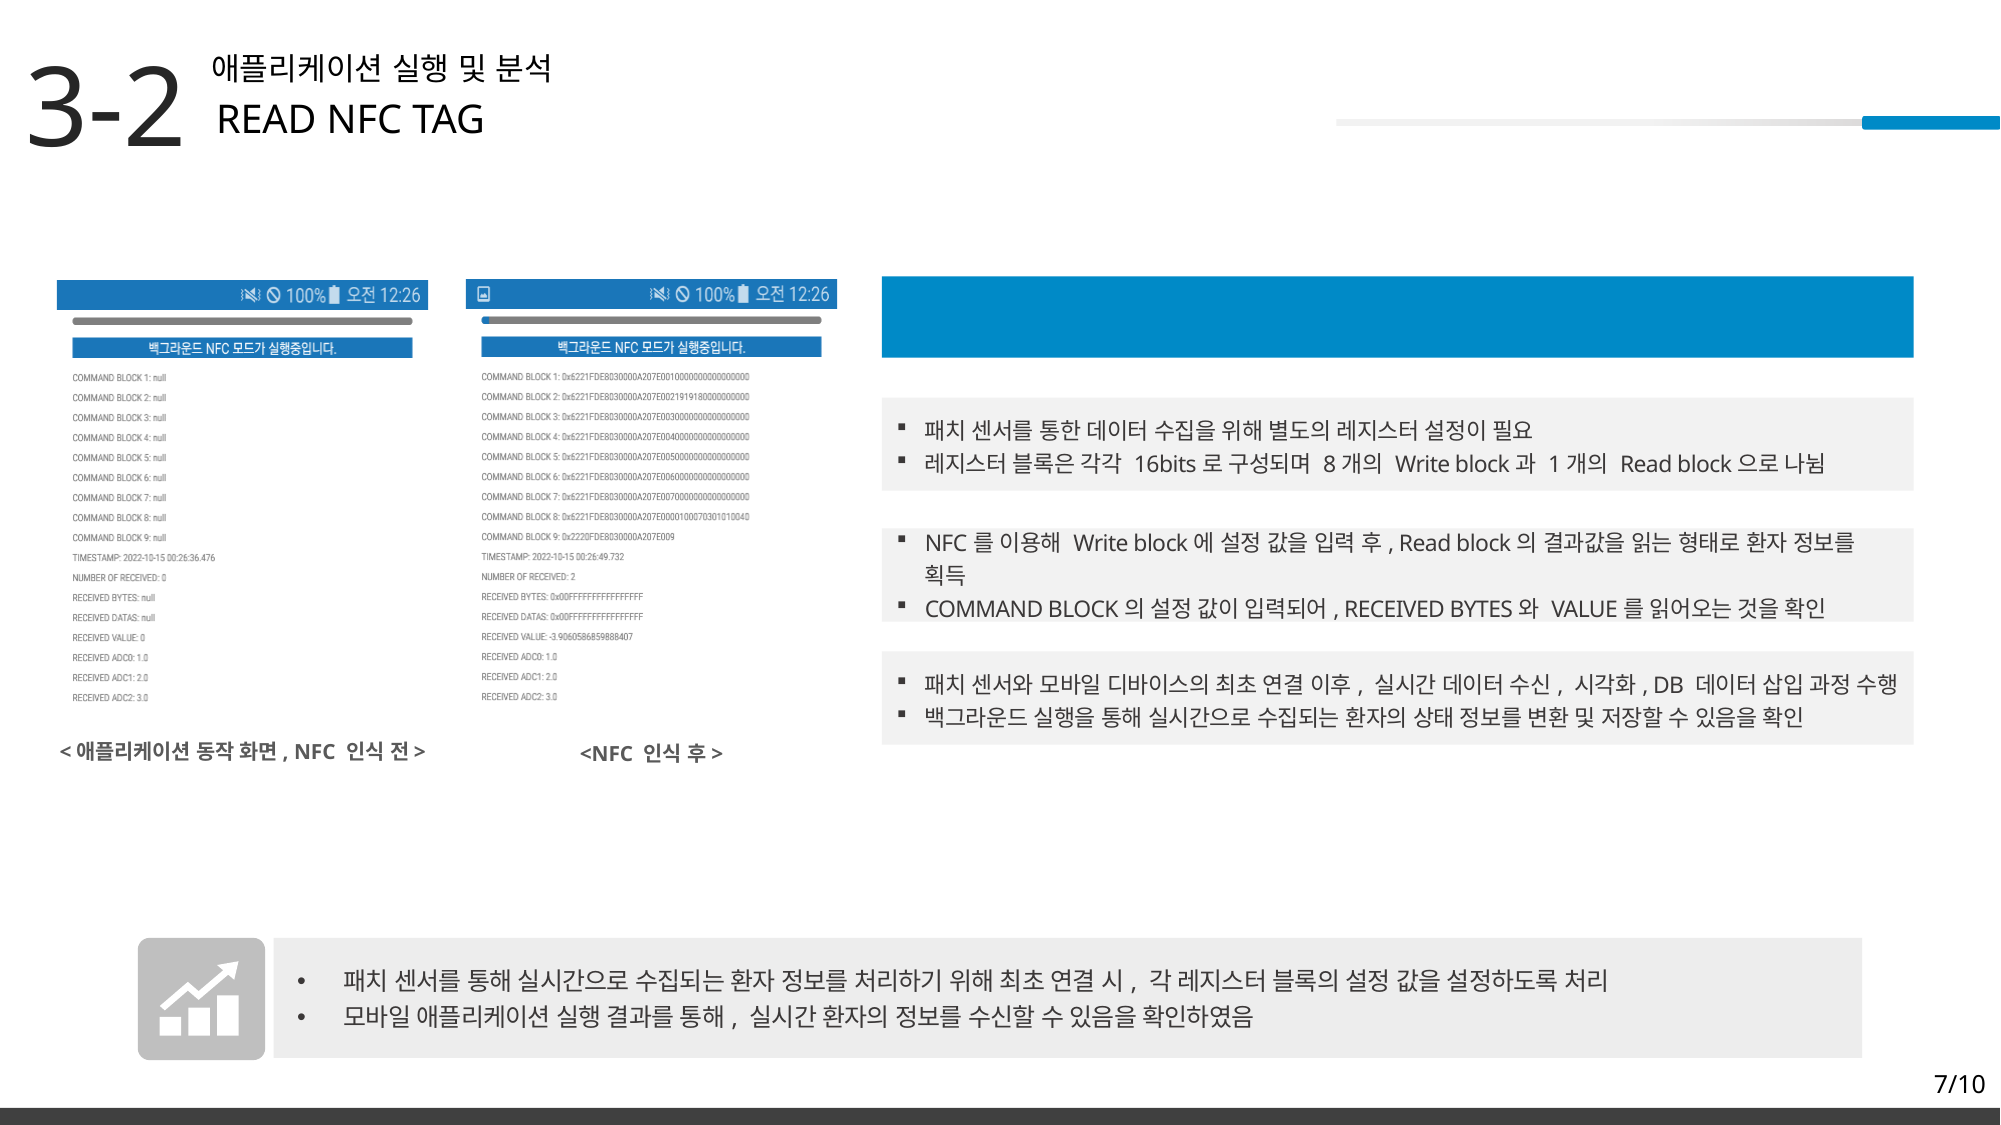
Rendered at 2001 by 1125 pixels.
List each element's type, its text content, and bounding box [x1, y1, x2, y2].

text_box 7/10 [1903, 1060, 2000, 1107]
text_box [881, 276, 1914, 745]
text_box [137, 937, 1863, 1061]
text_box [0, 1107, 2000, 1125]
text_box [6, 2, 567, 163]
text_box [24, 279, 861, 793]
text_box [1336, 116, 2000, 130]
